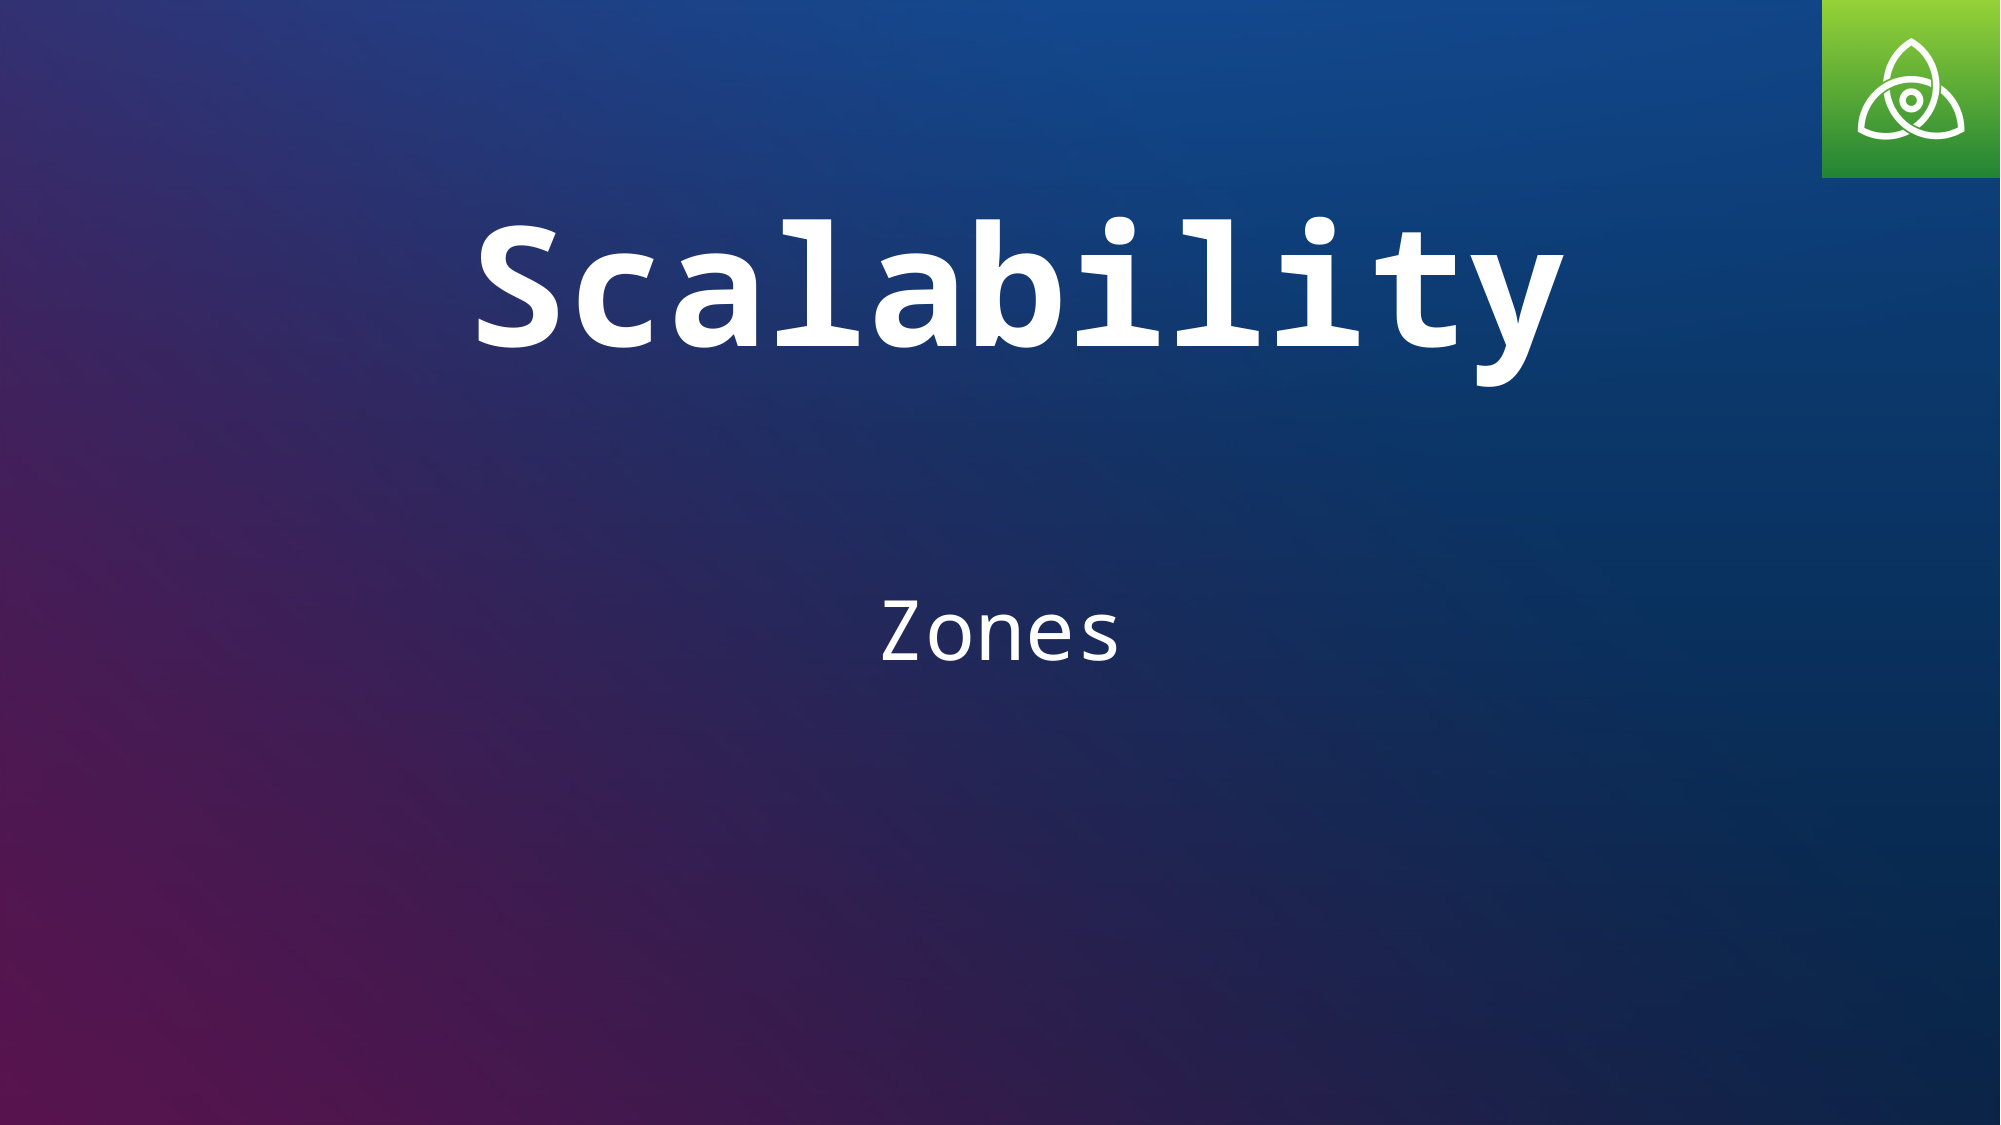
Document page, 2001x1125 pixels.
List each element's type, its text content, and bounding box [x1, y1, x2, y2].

text_box Zones [262, 570, 1737, 685]
picture [0, 0, 2000, 1125]
text_box Scalability [142, 189, 1893, 390]
